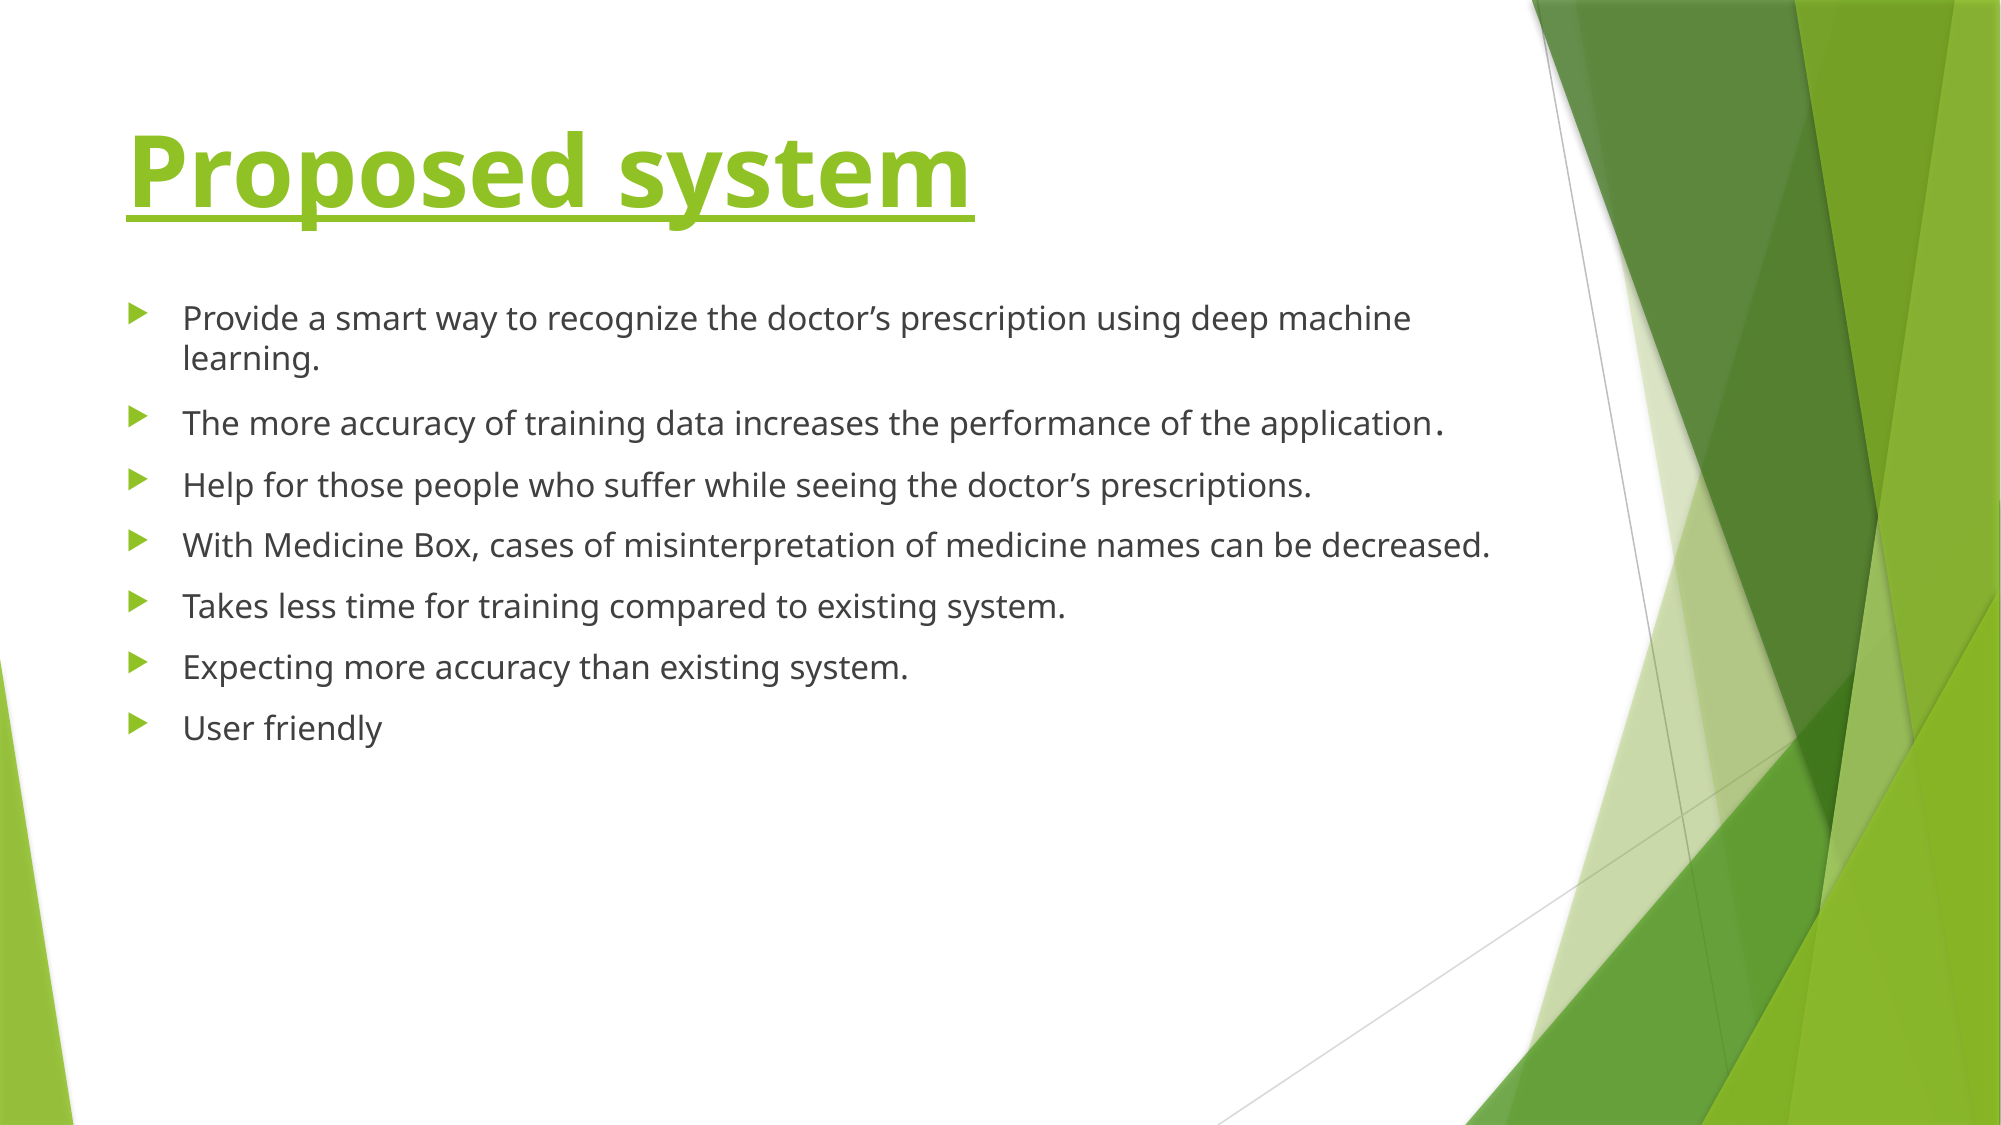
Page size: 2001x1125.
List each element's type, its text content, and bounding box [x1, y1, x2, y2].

list Provide a smart way to recognize the doctor’s prescription using deep machine learning. The more accuracy of training data increases the performance of the application. Help for those people who suffer while seeing the doctor’s prescriptions. With Medicine Box, cases of misinterpretation of medicine names can be decreased. Takes less time for training compared to existing system. Expecting more accuracy than existing system. User friendly [111, 289, 1522, 1014]
title Proposed system [111, 99, 1522, 211]
